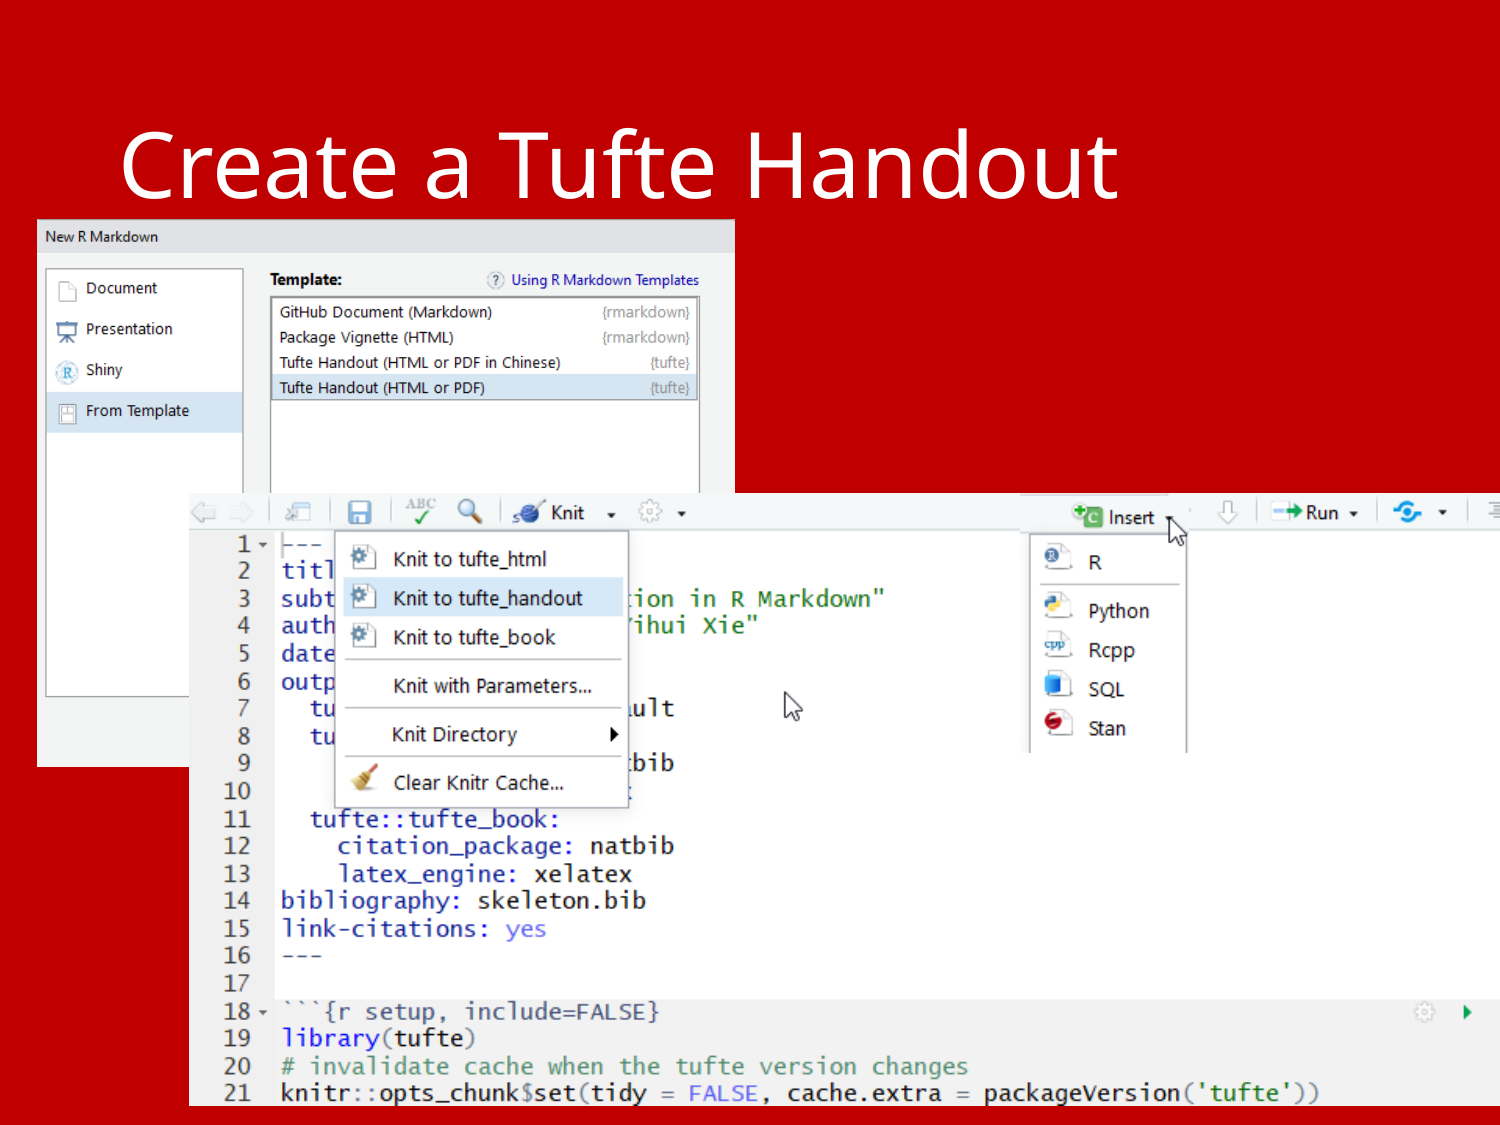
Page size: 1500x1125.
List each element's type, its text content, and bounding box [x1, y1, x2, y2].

title Create a Tufte Handout [103, 59, 1397, 278]
picture [36, 219, 1500, 1107]
